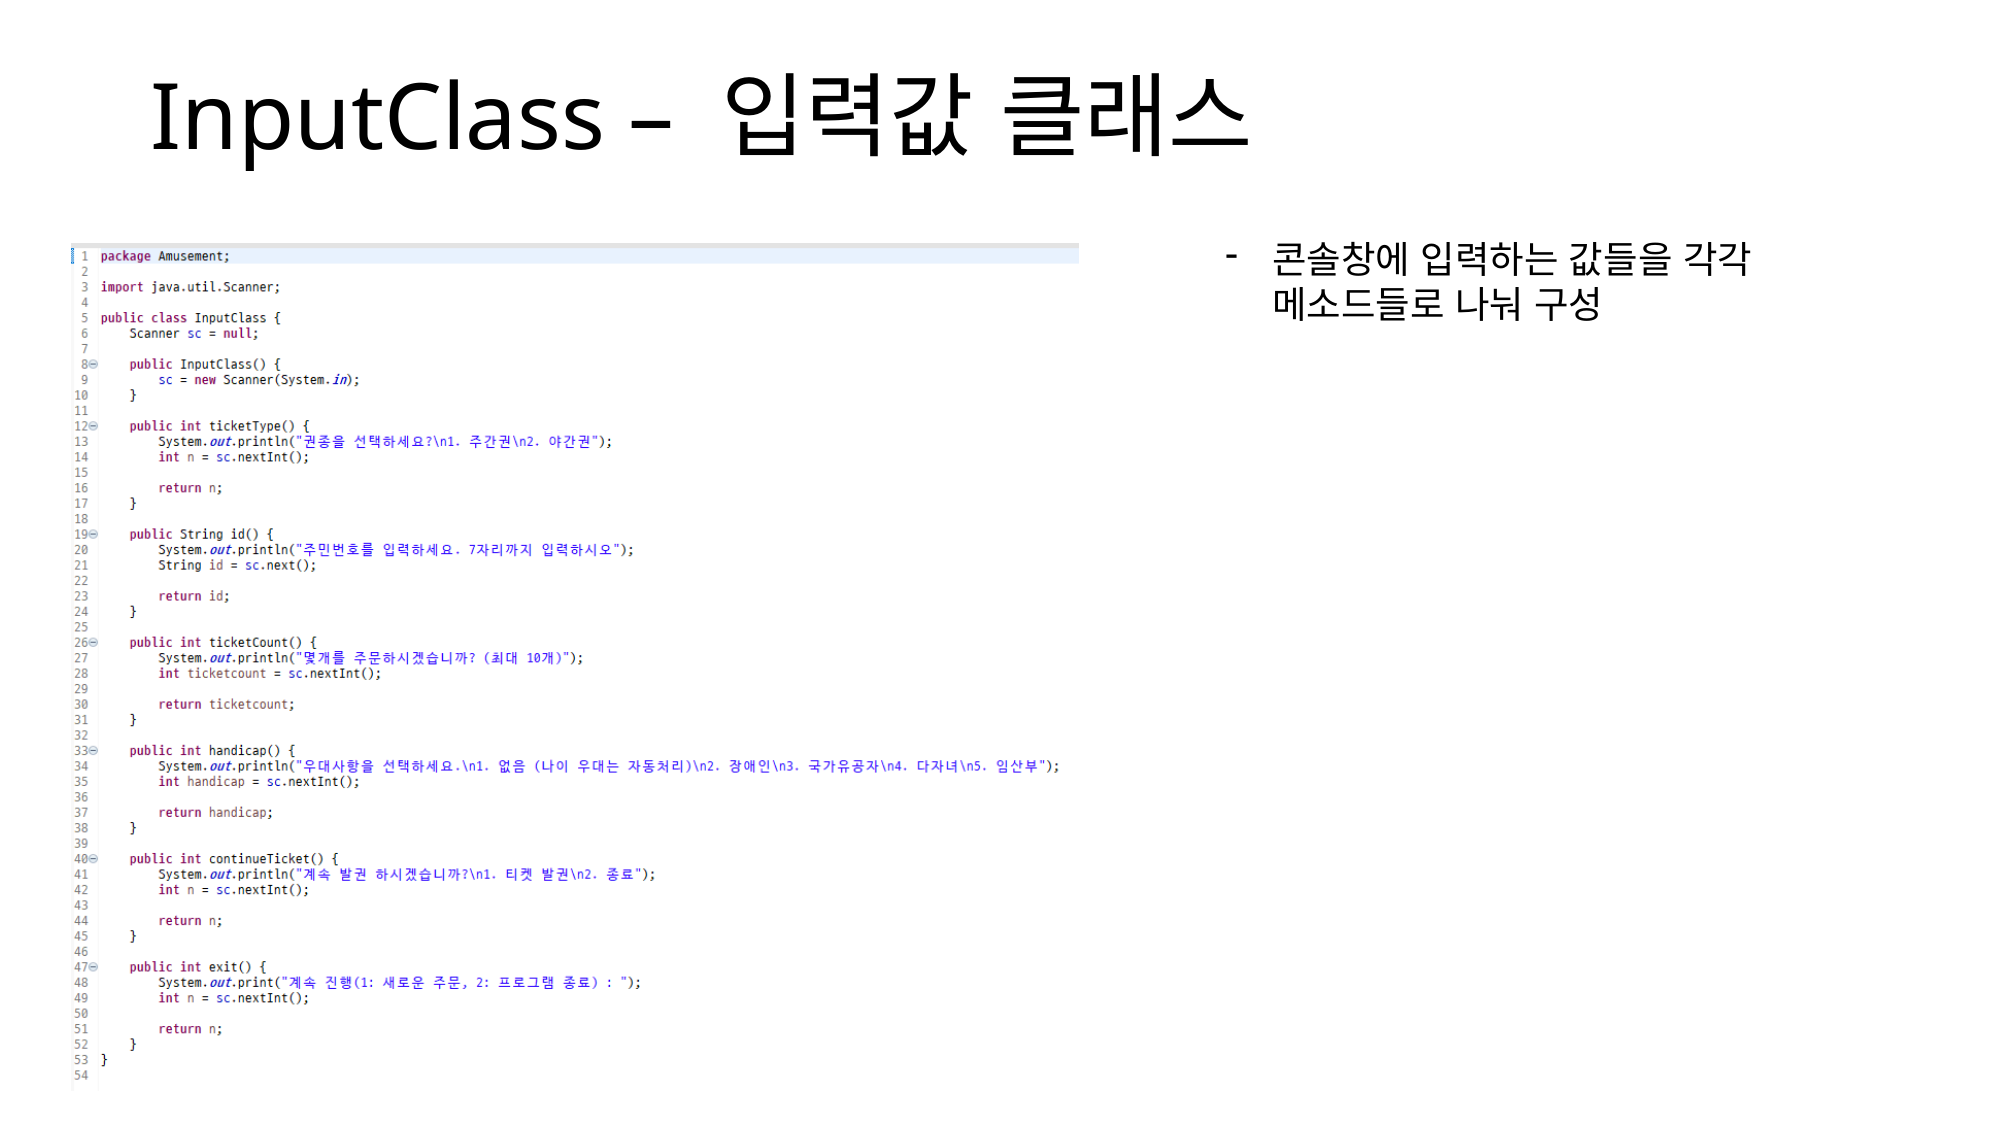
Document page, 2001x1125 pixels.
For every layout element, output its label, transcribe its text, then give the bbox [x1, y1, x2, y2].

text_box 콘솔창에 입력하는 값들을 각각 메소드들로 나눠 구성 [1210, 228, 1917, 379]
picture [71, 243, 1079, 1091]
title InputClass – 입력값 클래스 [135, 11, 1861, 229]
